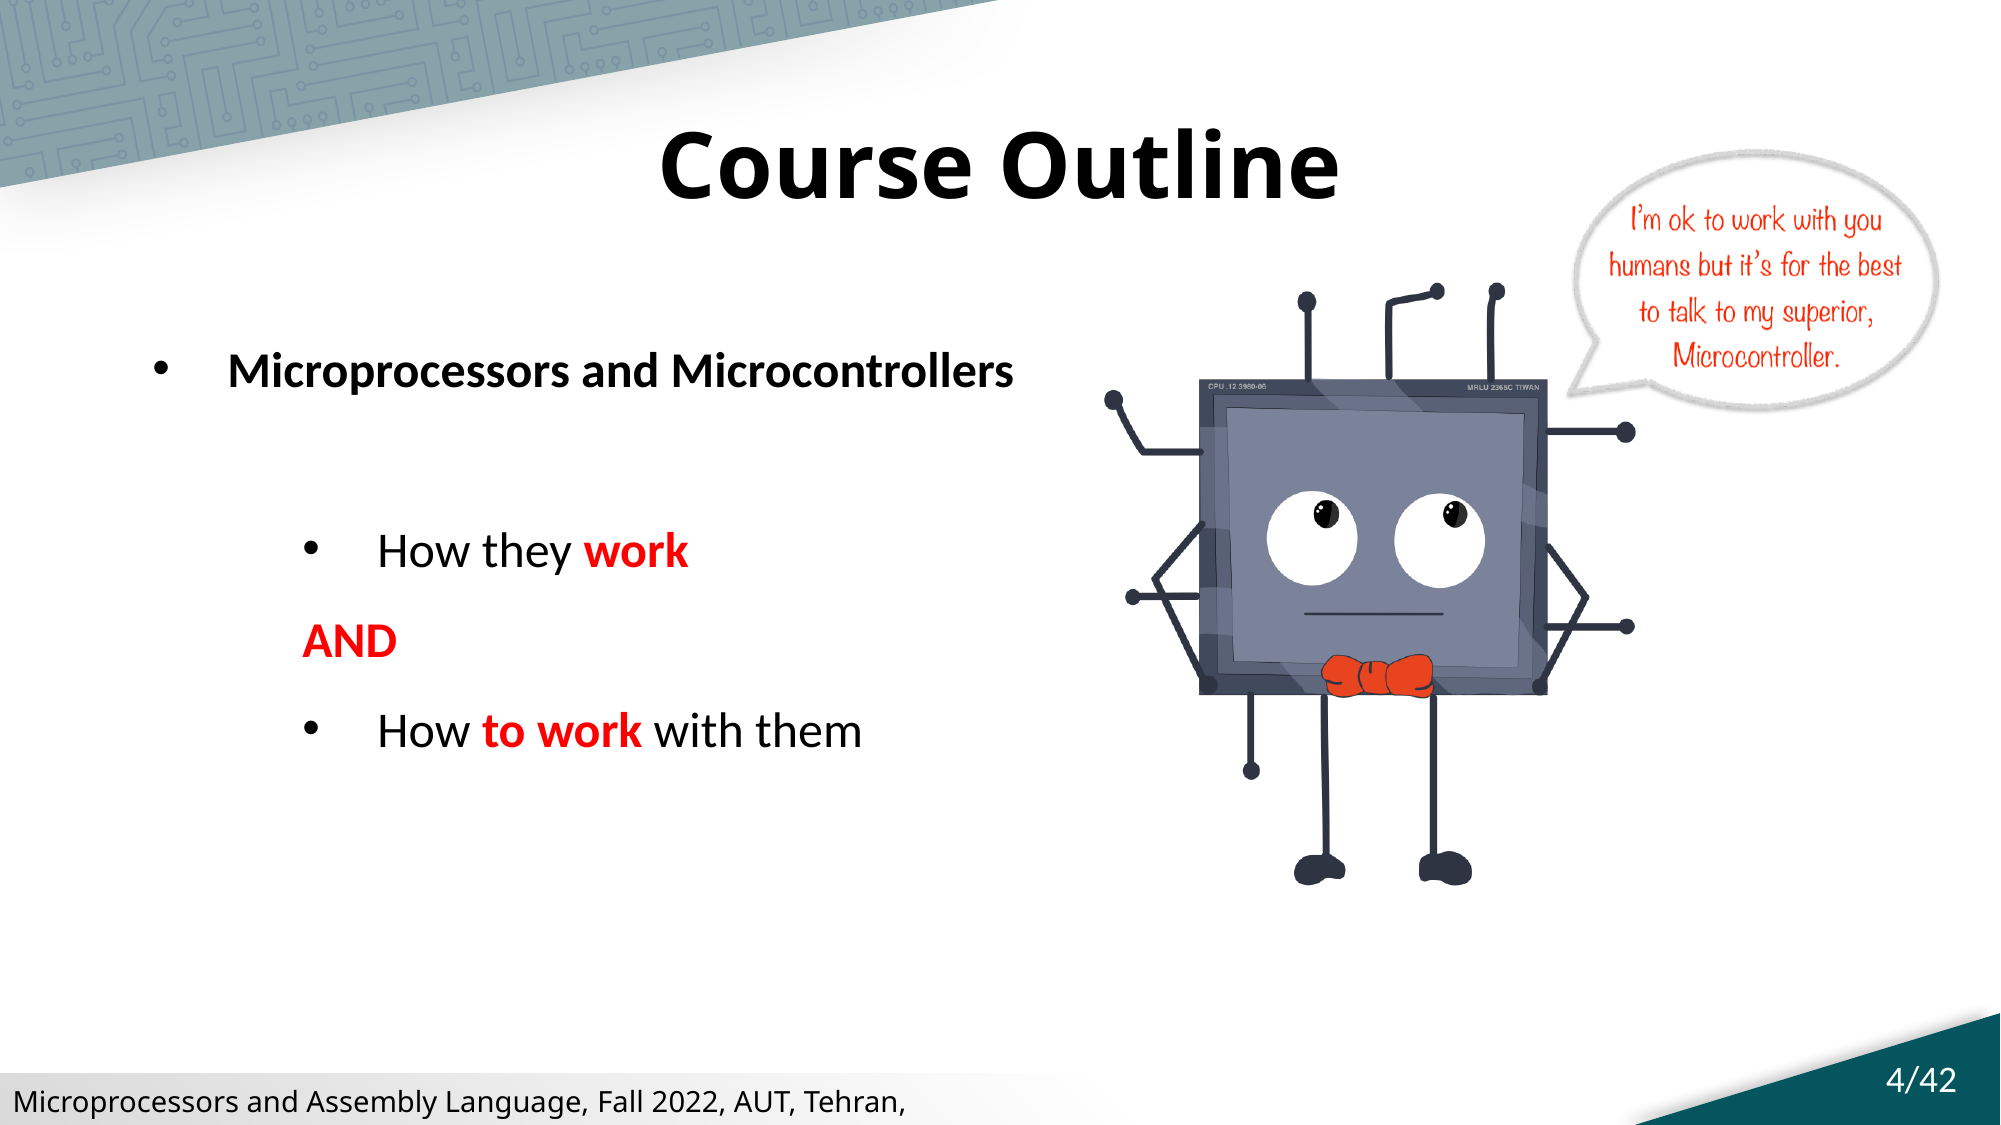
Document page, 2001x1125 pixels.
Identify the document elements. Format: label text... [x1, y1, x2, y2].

picture [772, 118, 2000, 1014]
title Course Outline [137, 59, 1863, 278]
slide_number 4/42 [1522, 1047, 1973, 1108]
list Microprocessors and Microcontrollers How they work AND How to work with them [137, 299, 772, 1014]
